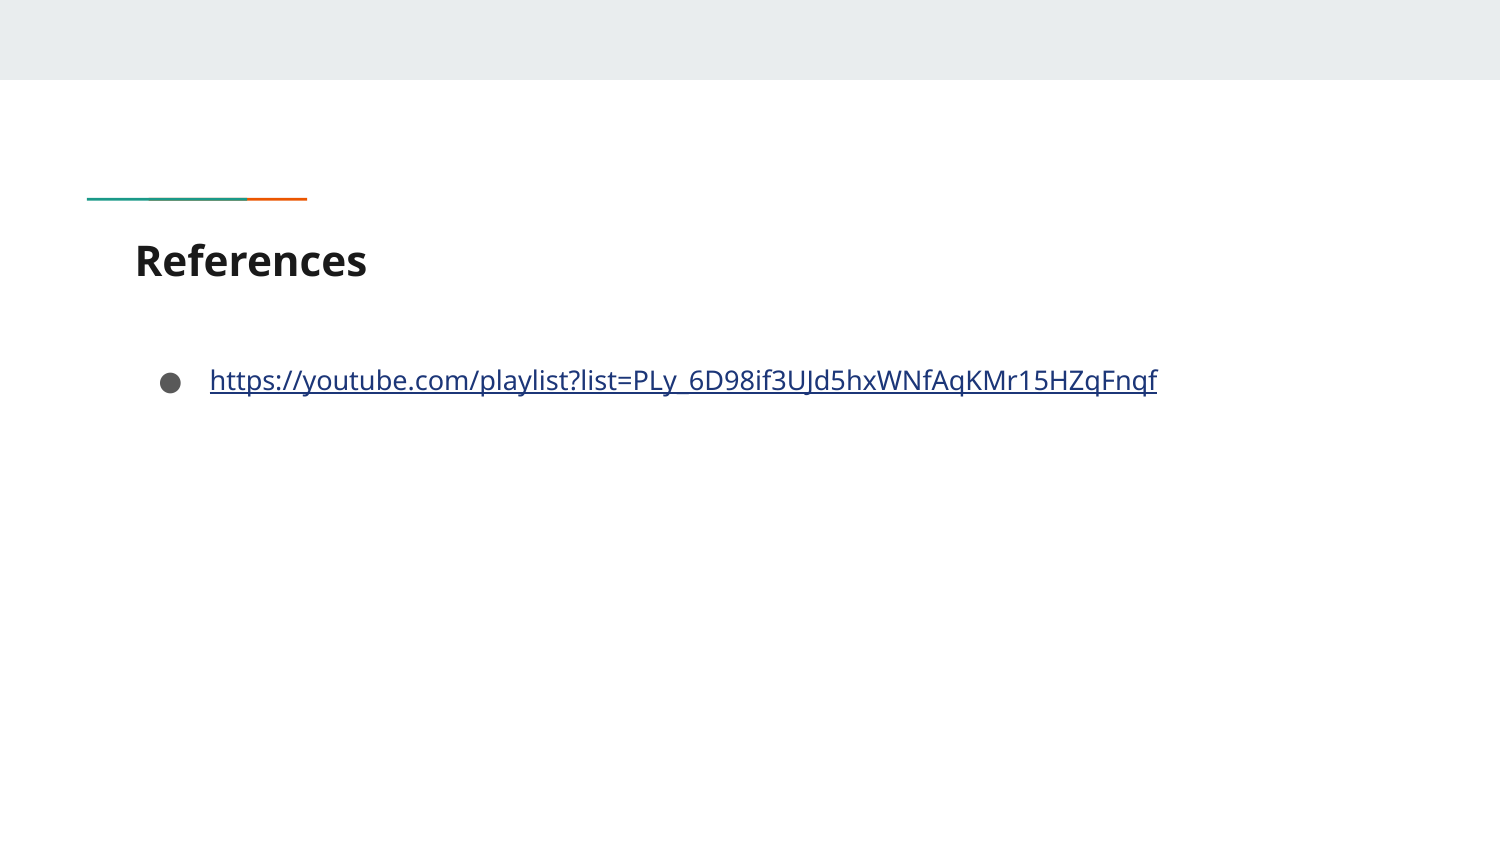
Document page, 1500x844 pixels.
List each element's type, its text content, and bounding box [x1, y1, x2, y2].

list https://youtube.com/playlist?list=PLy_6D98if3UJd5hxWNfAqKMr15HZqFnqf [119, 341, 1381, 712]
title References [119, 216, 1381, 305]
